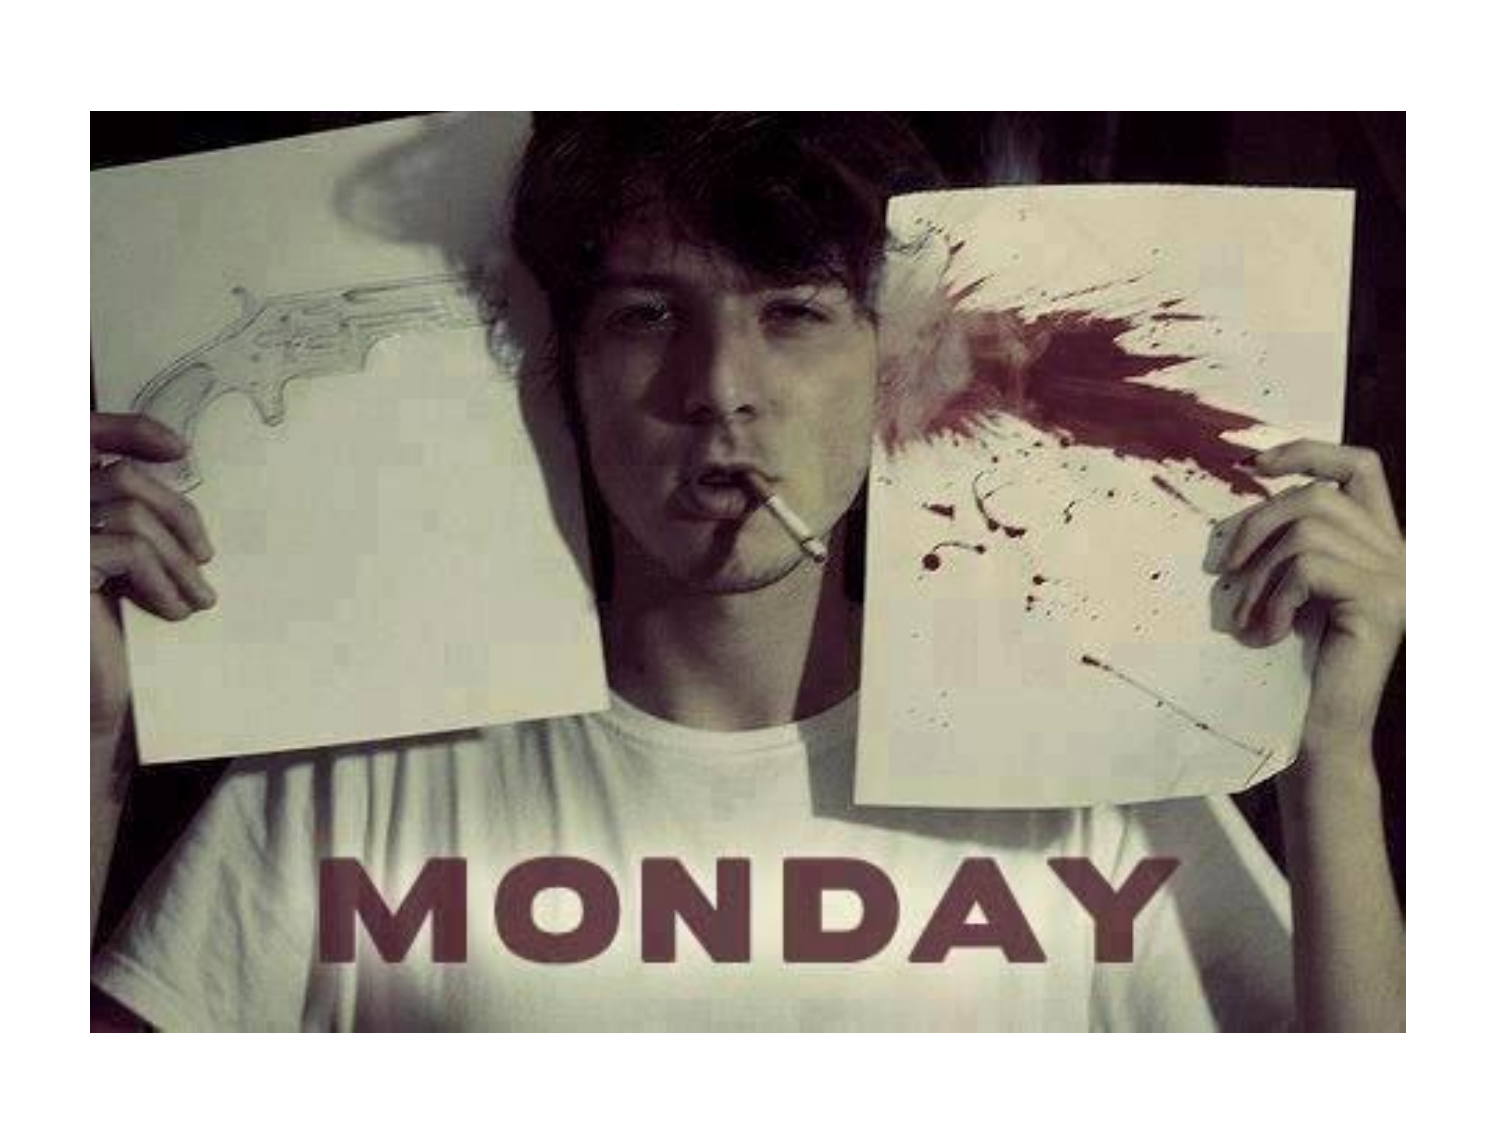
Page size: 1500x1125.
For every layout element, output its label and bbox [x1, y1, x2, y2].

picture [90, 111, 1406, 1033]
